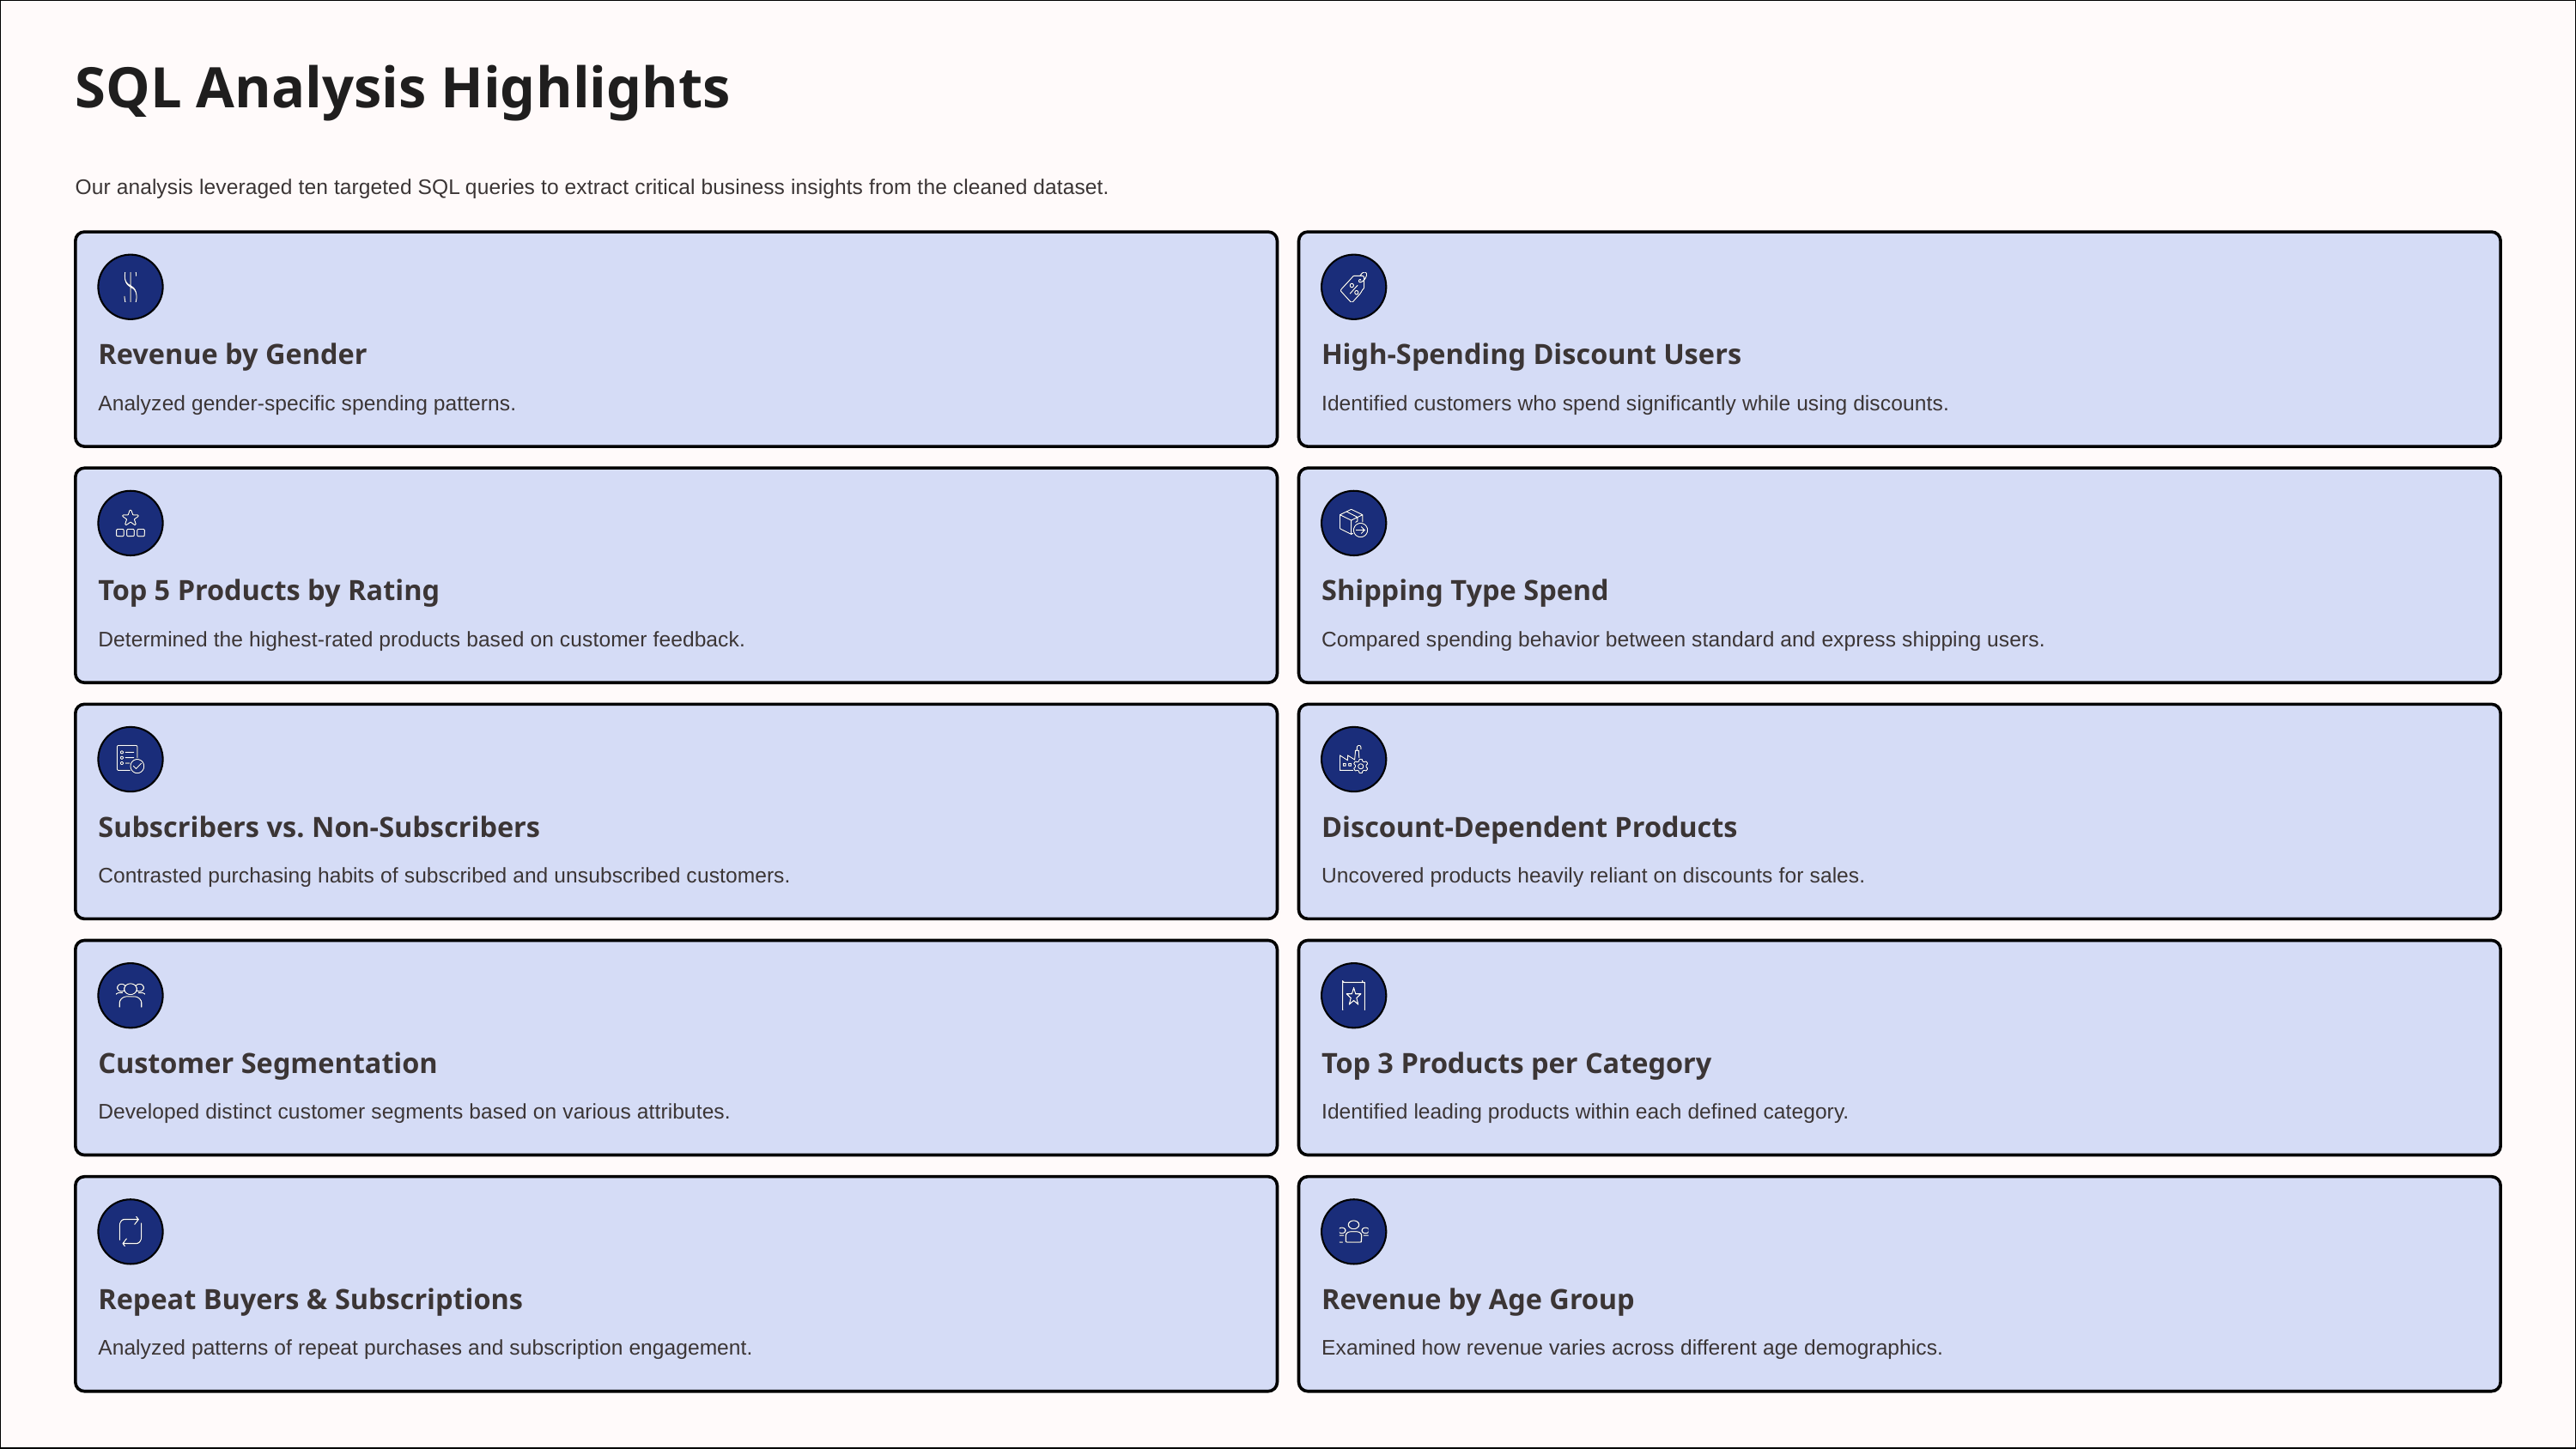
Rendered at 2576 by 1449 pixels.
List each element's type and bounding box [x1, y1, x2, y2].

text_box [98, 962, 163, 1028]
text_box [0, 0, 2576, 1449]
text_box [74, 231, 1279, 448]
text_box [1321, 726, 1387, 792]
text_box [1321, 1199, 1387, 1264]
text_box [74, 1175, 1279, 1392]
text_box [1321, 962, 1387, 1028]
text_box [98, 1199, 163, 1264]
text_box [1297, 703, 2502, 920]
text_box [1321, 490, 1387, 556]
text_box [98, 490, 163, 556]
text_box [1297, 939, 2502, 1156]
text_box [1297, 1175, 2502, 1392]
text_box [98, 254, 163, 320]
text_box [1297, 231, 2502, 448]
text_box [1321, 254, 1387, 320]
text_box [74, 939, 1279, 1156]
text_box [74, 703, 1279, 920]
text_box [1297, 467, 2502, 684]
text_box [74, 467, 1279, 684]
text_box [98, 726, 163, 792]
